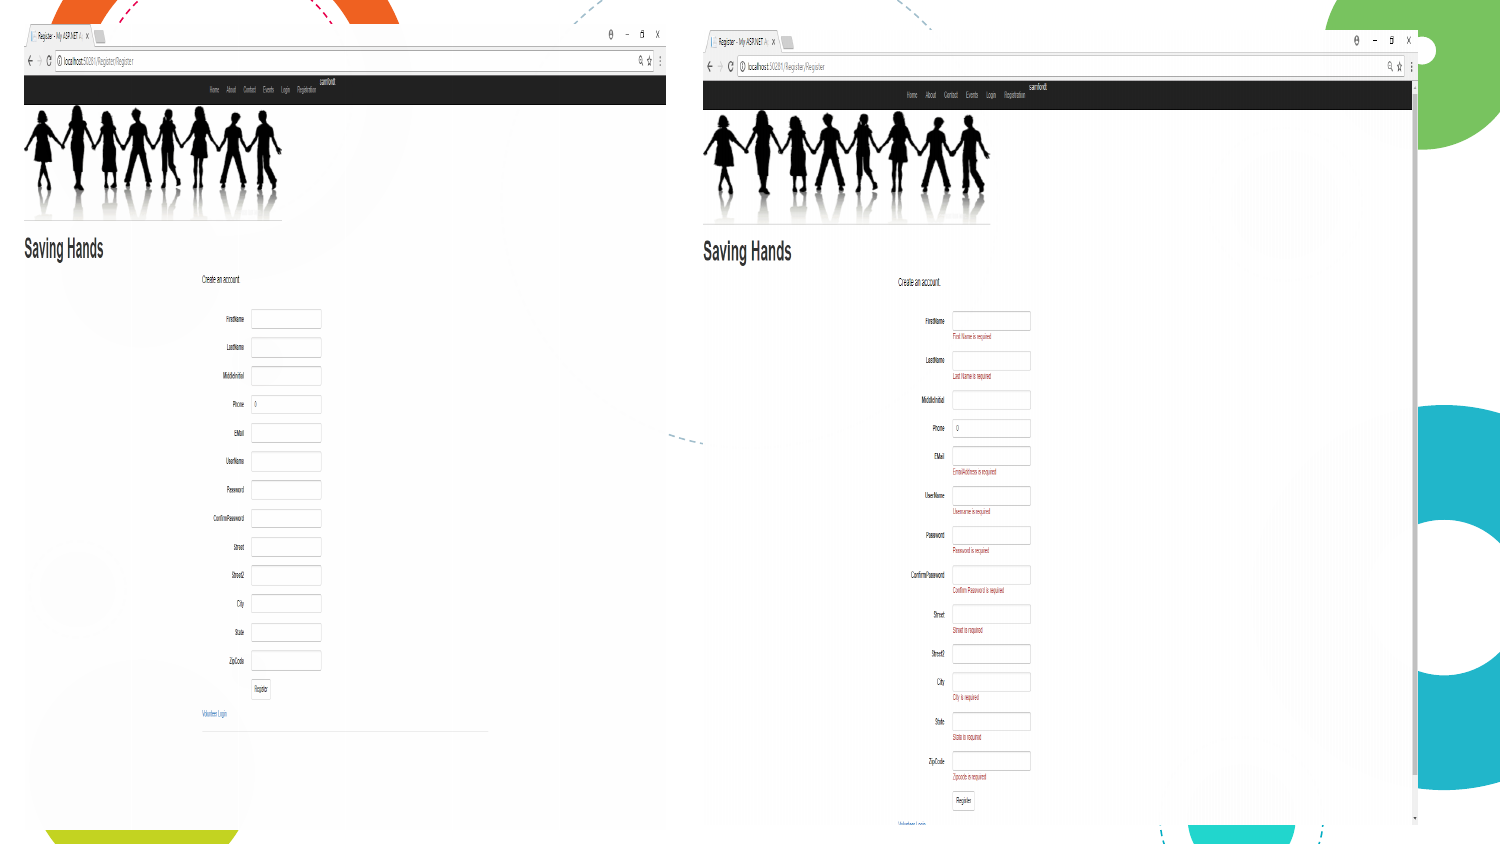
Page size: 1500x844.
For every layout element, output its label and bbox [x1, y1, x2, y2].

picture [703, 29, 1418, 825]
picture [24, 24, 667, 830]
